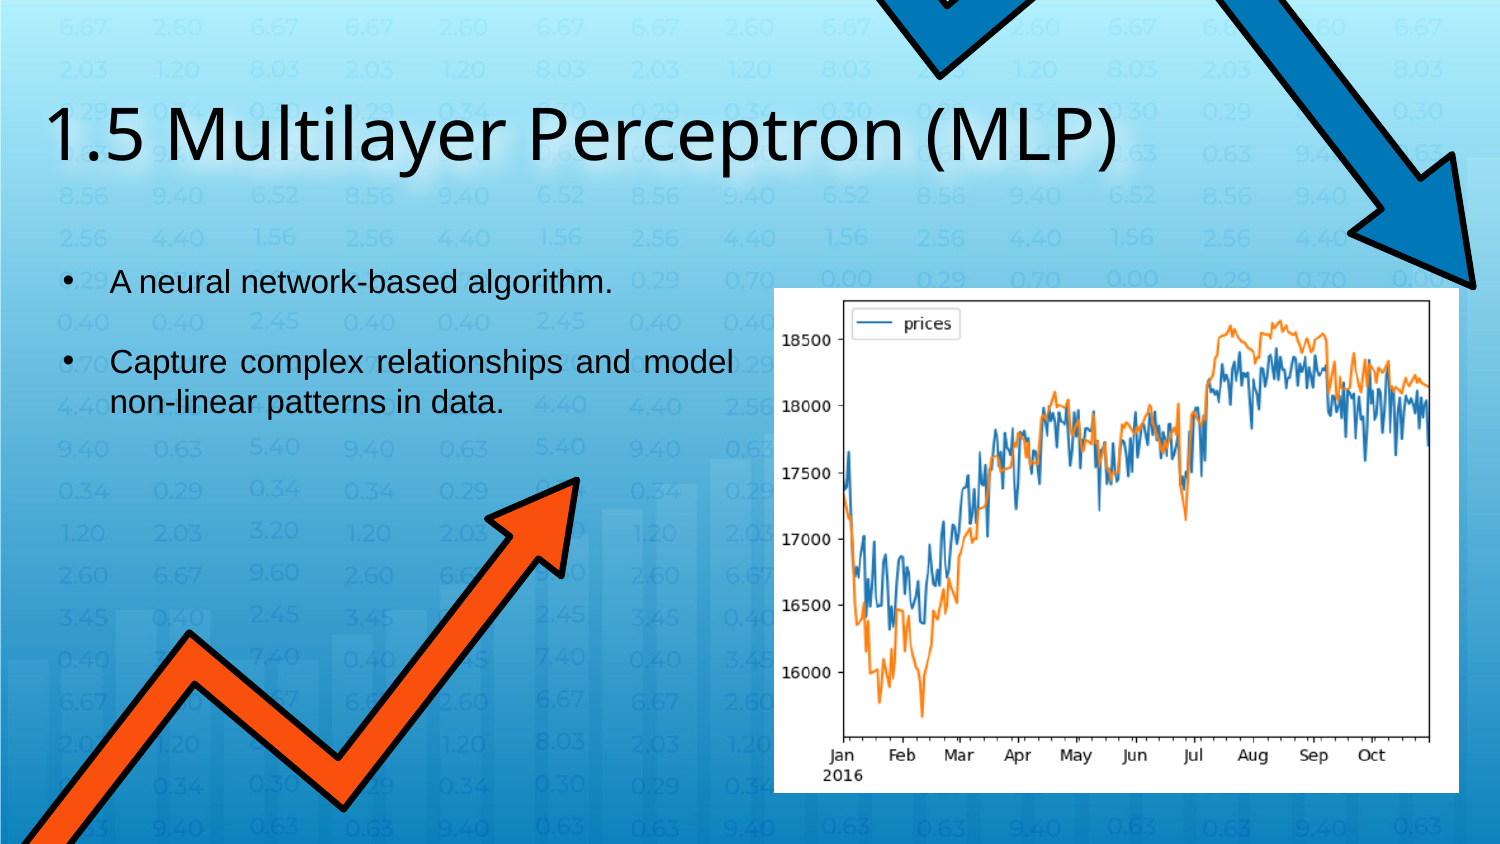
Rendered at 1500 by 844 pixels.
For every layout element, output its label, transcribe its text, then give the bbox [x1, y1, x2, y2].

subtitle Combines multiple decision trees to make predictions. Each tree is built on a randomly sampled subset of the training data. The final prediction -> averaging the predictions. 8 year of training data, 2 year of testing data. [25, 99, 1372, 203]
picture [946, 0, 1274, 77]
text_box [24, 479, 577, 844]
subtitle A neural network-based algorithm. Capture complex relationships and model non-linear patterns in data. [47, 225, 750, 454]
picture [0, 0, 1500, 844]
title 1.5 Multilayer Perceptron (MLP) [27, 81, 1429, 181]
